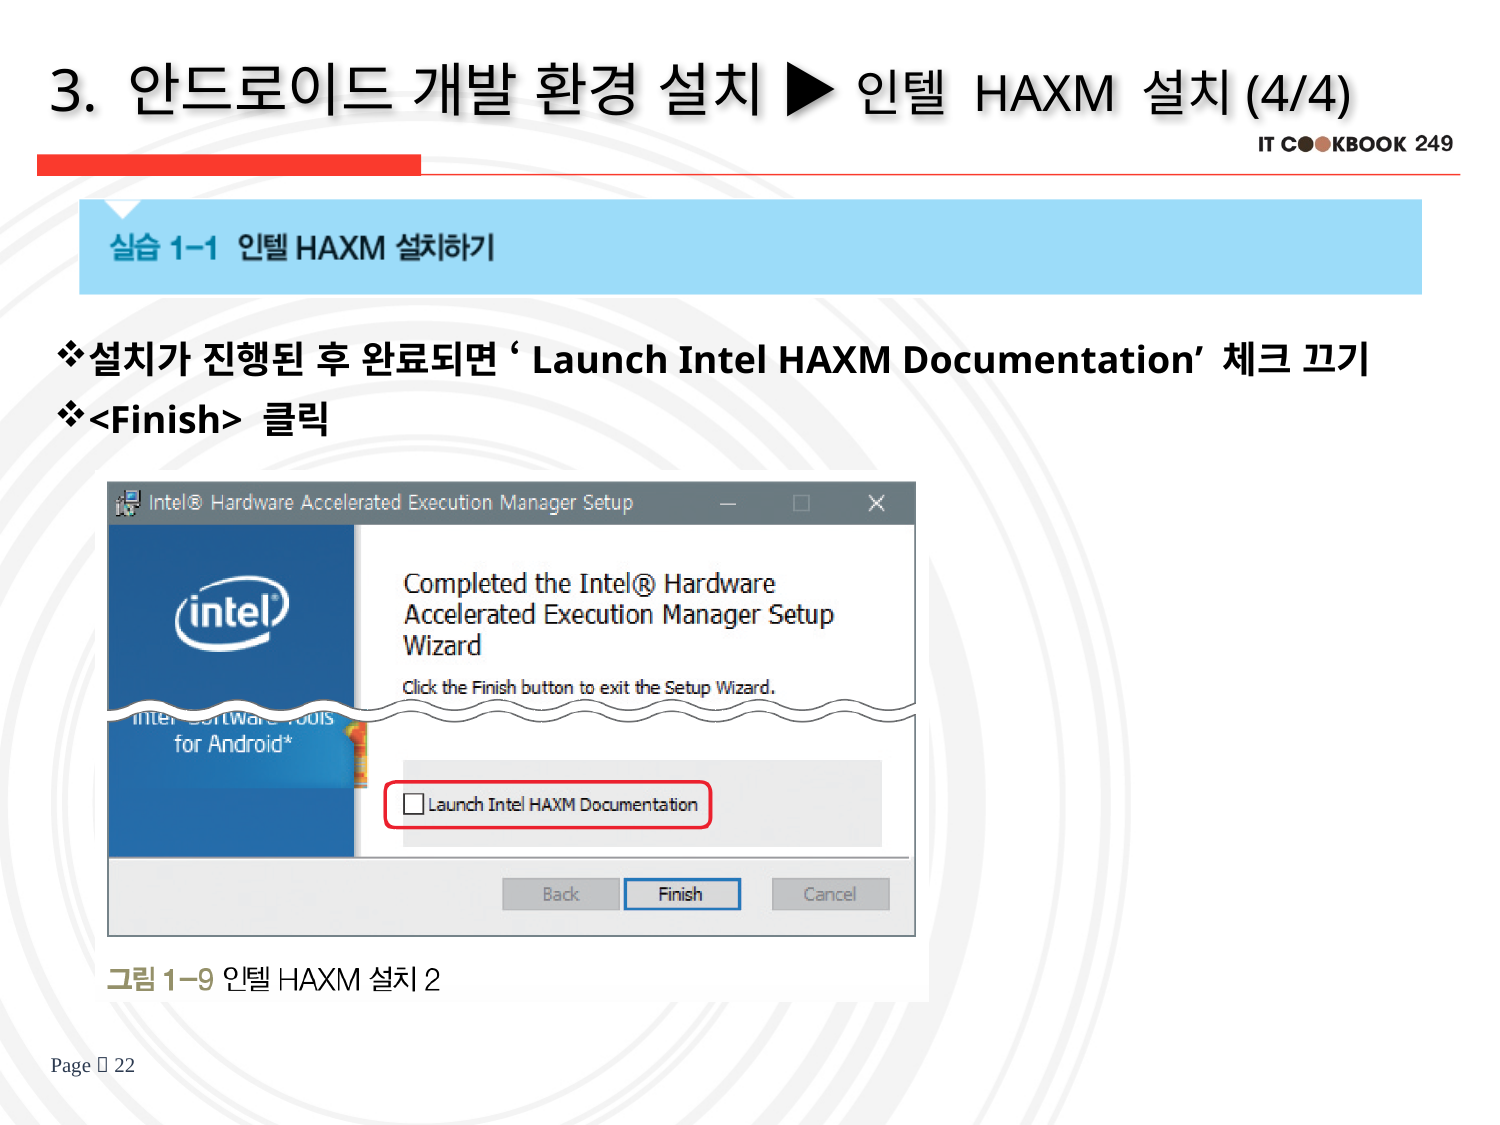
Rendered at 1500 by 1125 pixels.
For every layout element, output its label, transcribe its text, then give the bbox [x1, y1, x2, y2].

picture [0, 35, 1500, 1125]
list 설치가 진행된 후 완료되면 ‘Launch Intel HAXM Documentation’ 체크 끄기 <Finish> 클릭 [54, 335, 1500, 1051]
title 3. 안드로이드 개발 환경 설치 ▶ 인텔 HAXM 설치(4/4) [48, 53, 1448, 161]
picture [95, 470, 929, 1003]
